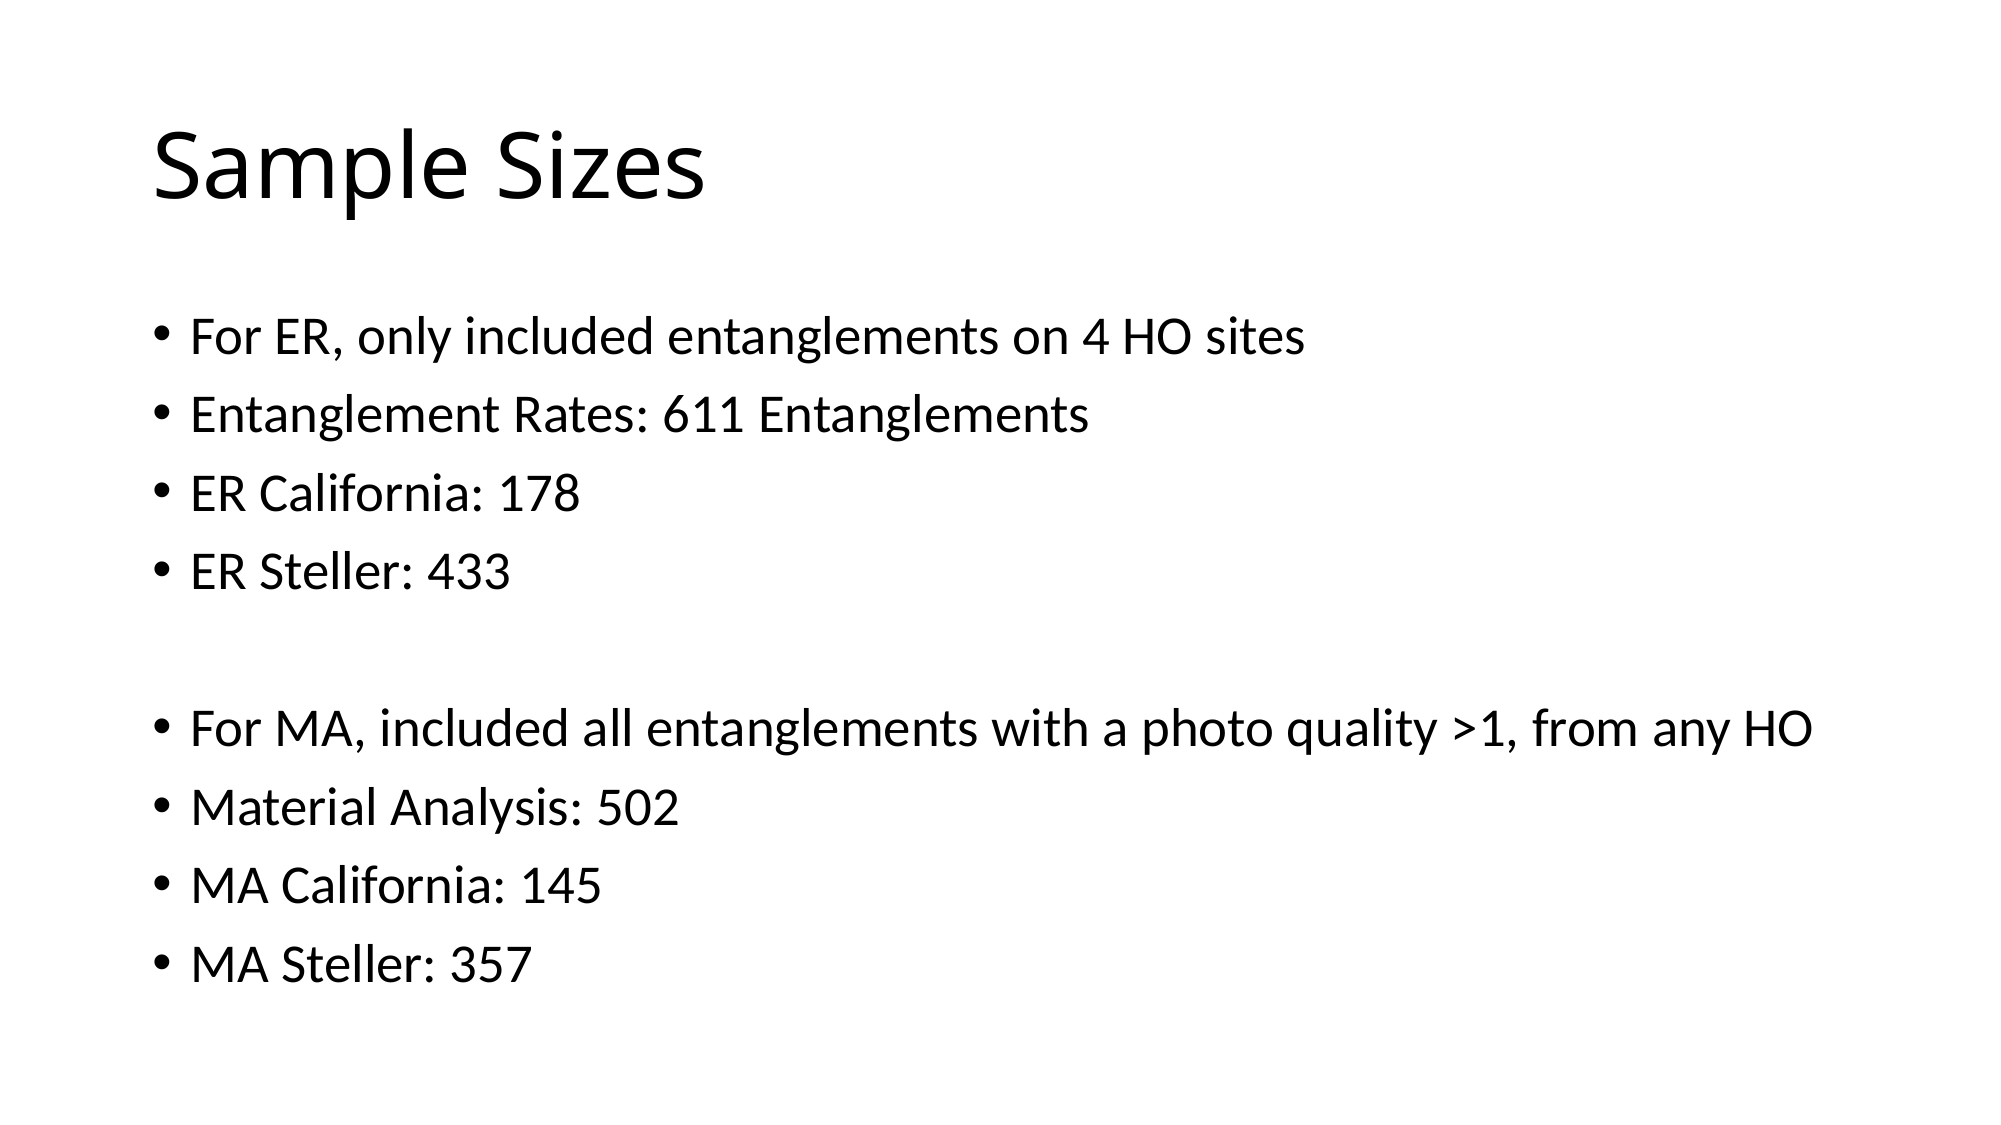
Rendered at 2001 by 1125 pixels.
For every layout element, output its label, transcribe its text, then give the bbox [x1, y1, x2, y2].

list For ER, only included entanglements on 4 HO sites Entanglement Rates: 611 Entanglements ER California: 178 ER Steller: 433 For MA, included all entanglements with a photo quality >1, from any HO Material Analysis: 502 MA California: 145 MA Steller: 357 [137, 299, 1863, 1014]
title Sample Sizes [137, 59, 1863, 278]
